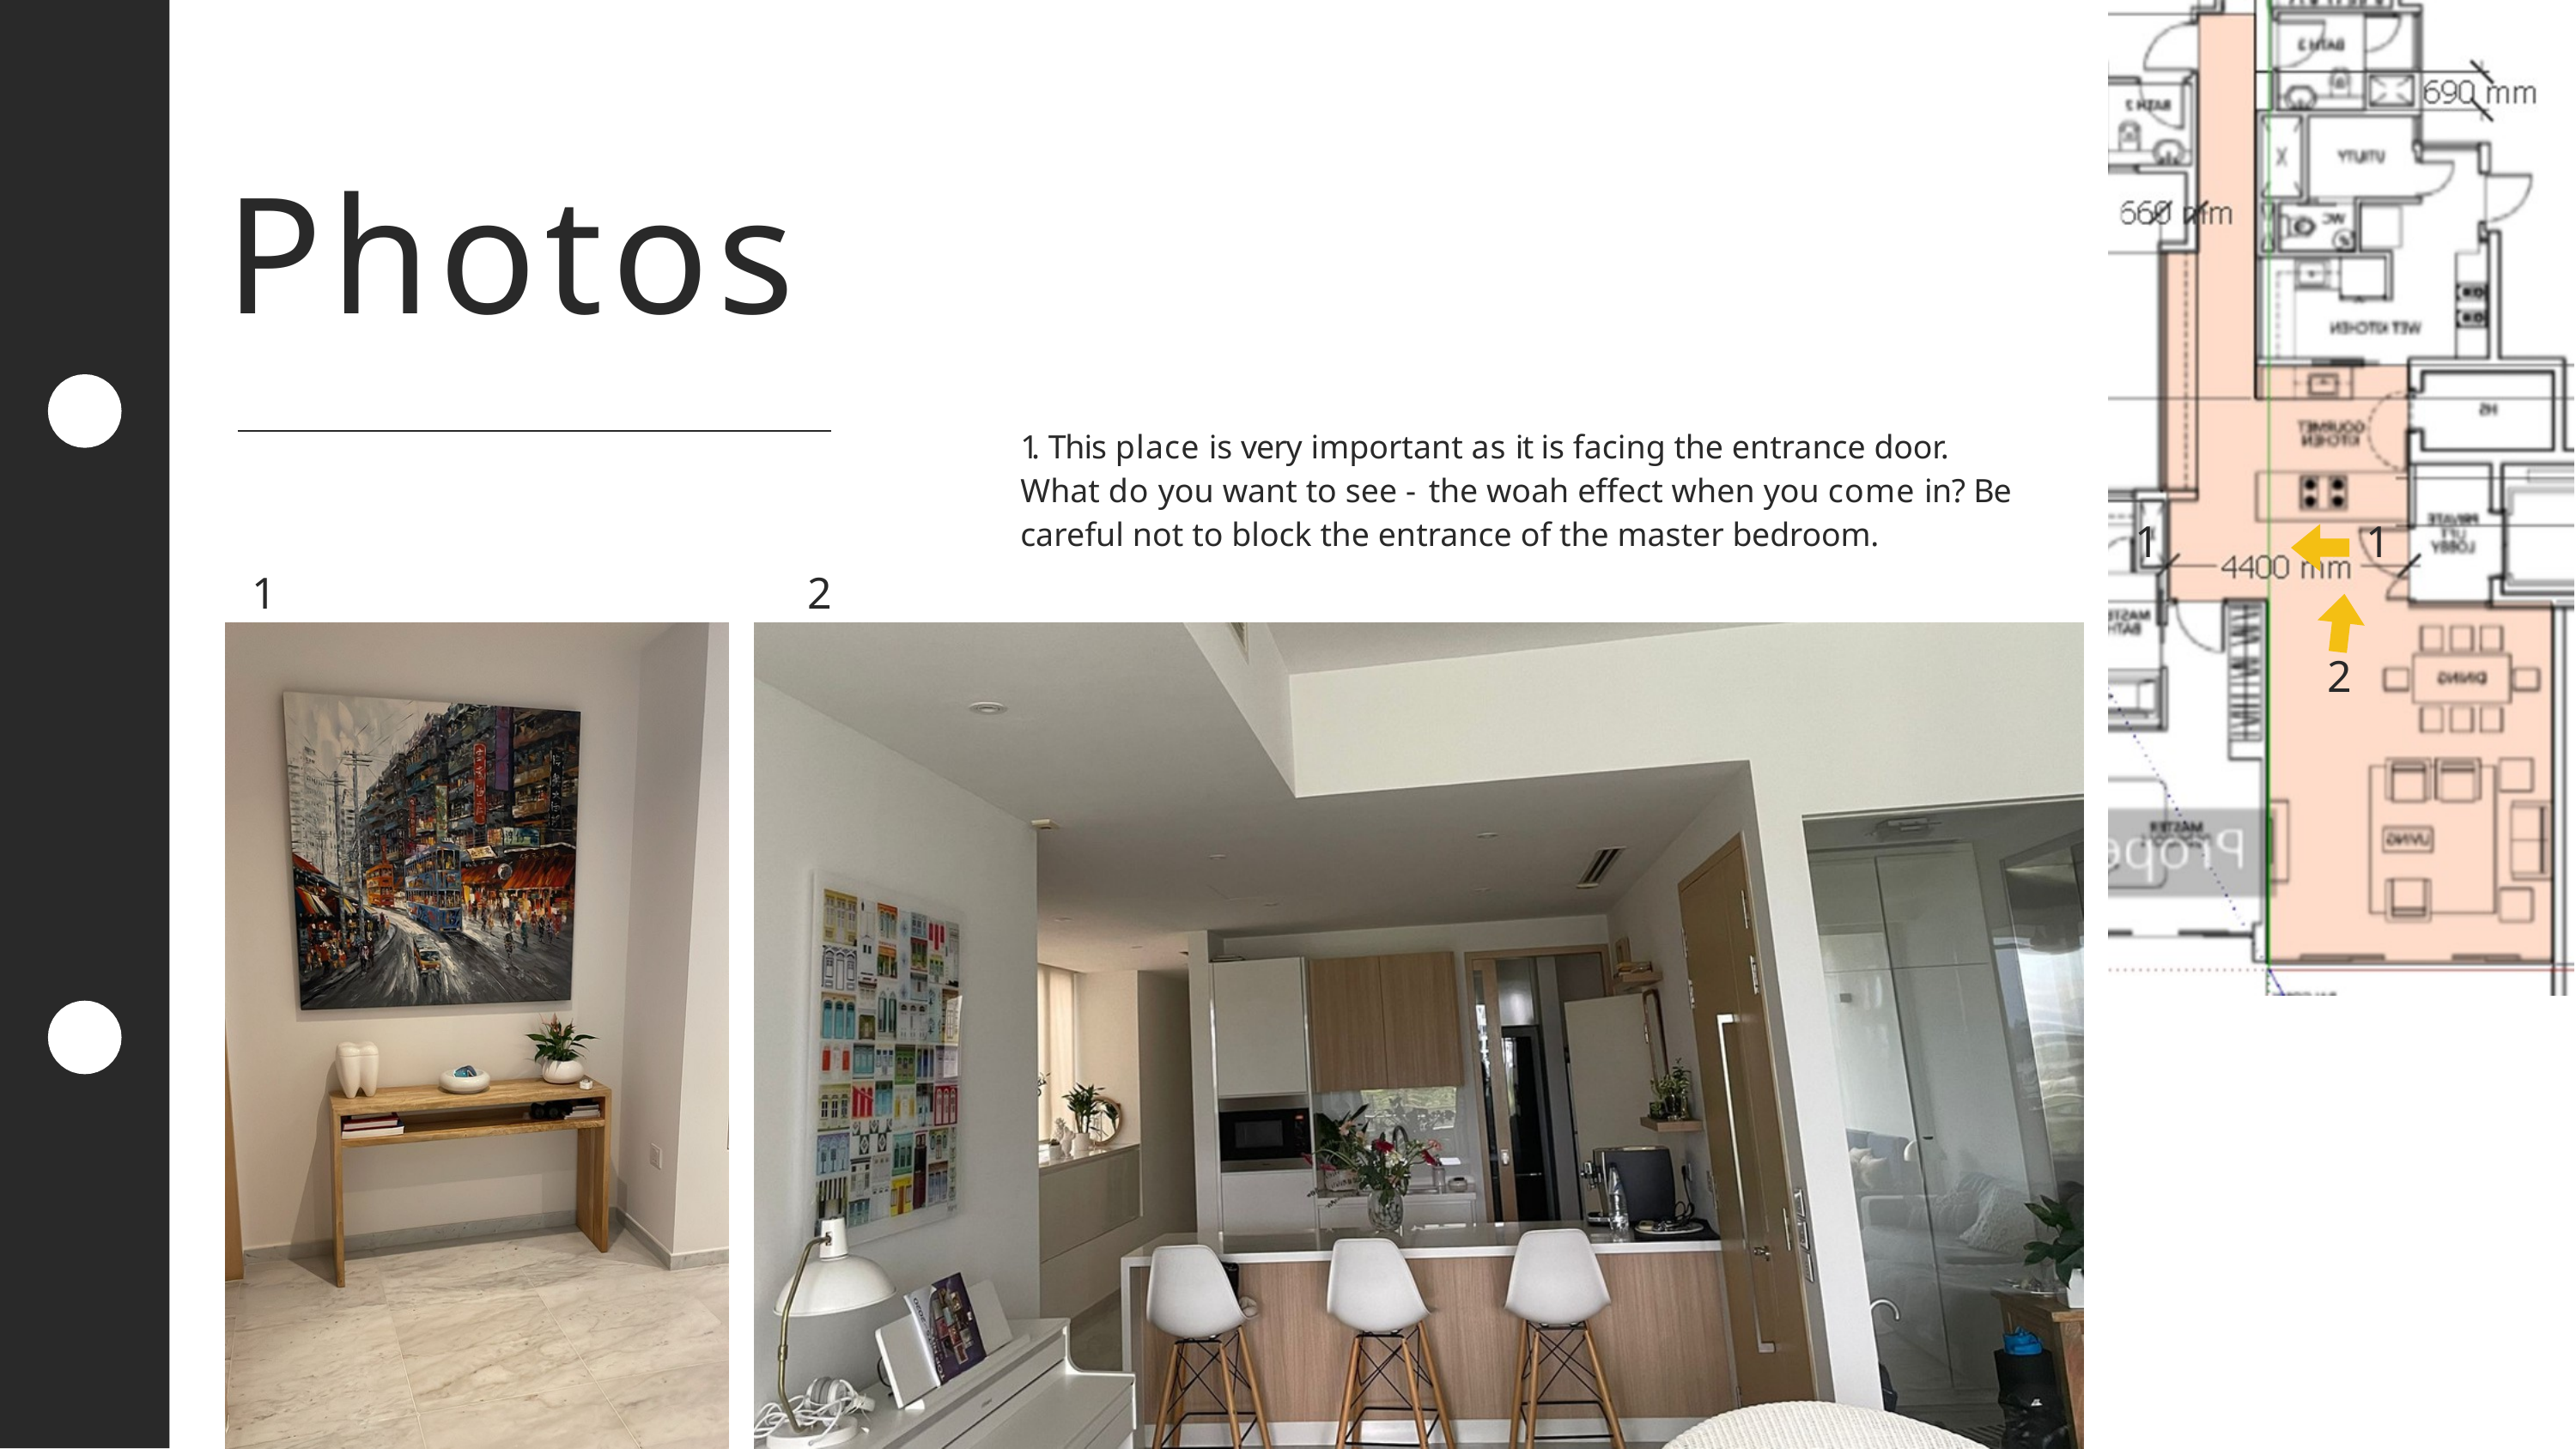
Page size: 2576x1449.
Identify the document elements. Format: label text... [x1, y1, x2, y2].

picture [225, 622, 729, 1449]
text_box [2108, 0, 2574, 996]
text_box 1 [250, 564, 272, 618]
title Photos [223, 151, 2104, 395]
text_box 1. This place is very important as it is facing the entrance door. What do you want to see - the woah effect when you come in? Be careful not to block the entrance of the master bedroom. [1018, 419, 2035, 554]
picture [753, 622, 2084, 1449]
text_box 2 [805, 564, 835, 618]
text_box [0, 0, 170, 1449]
